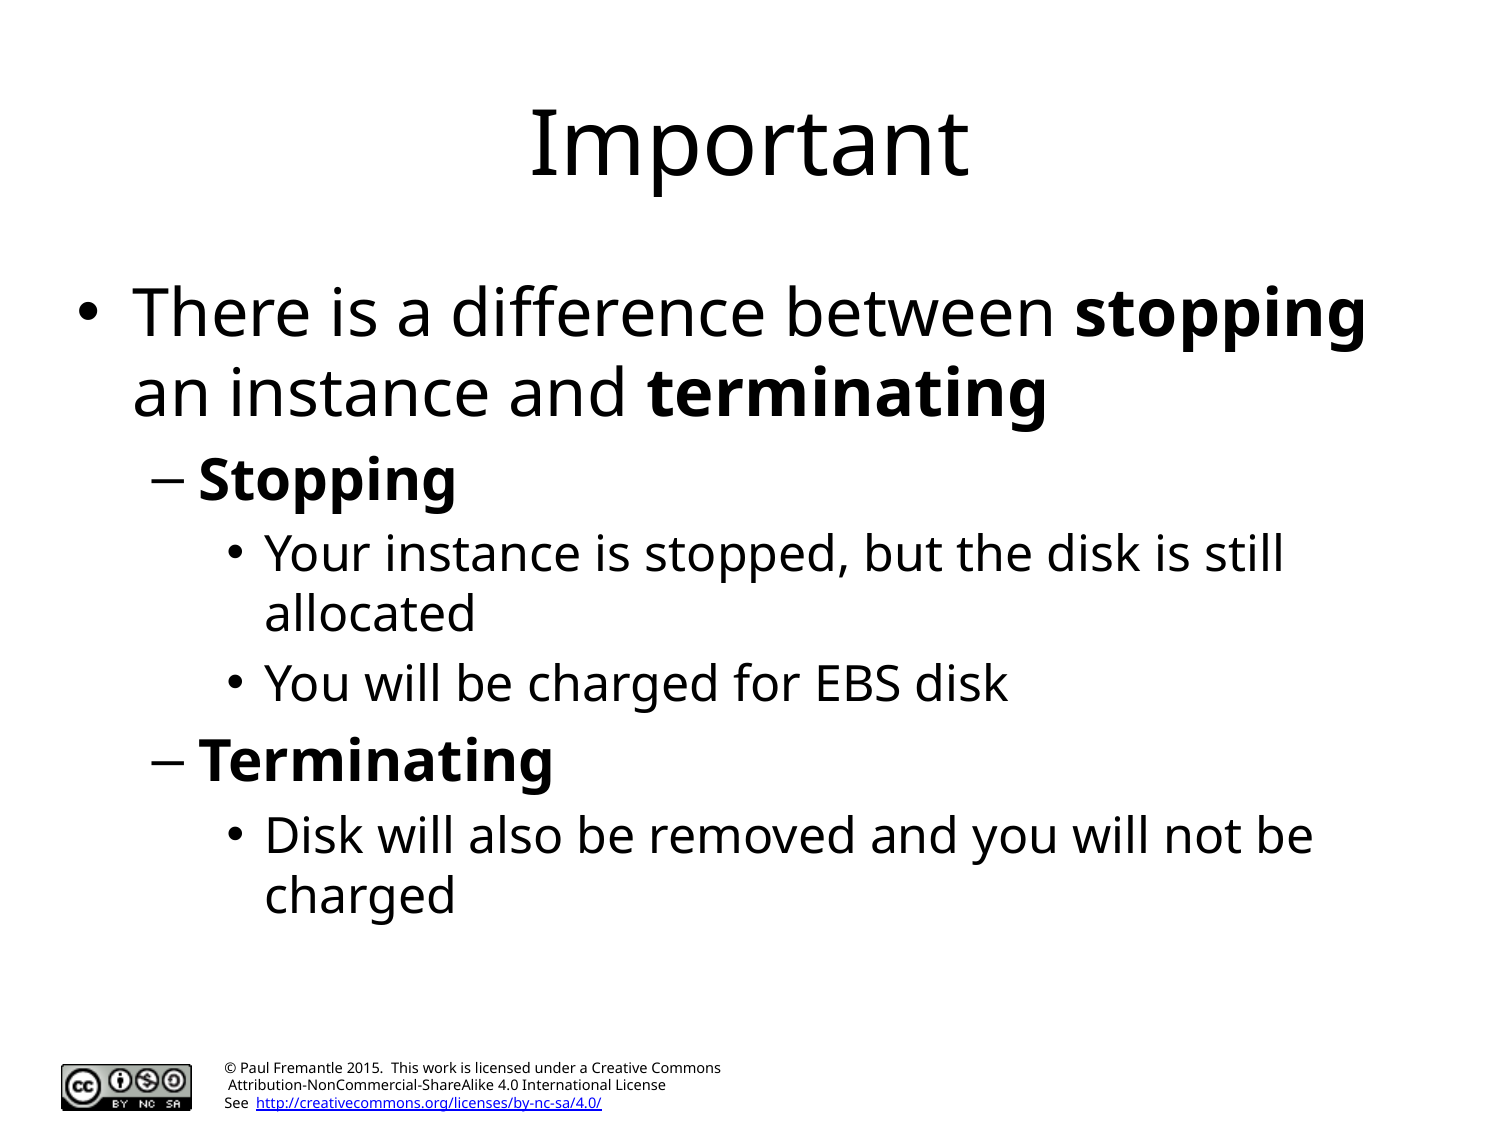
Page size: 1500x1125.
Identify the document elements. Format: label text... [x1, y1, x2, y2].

title Important [75, 45, 1425, 233]
picture [61, 1064, 192, 1111]
list There is a difference between stopping an instance and terminating Stopping Your instance is stopped, but the disk is still allocated You will be charged for EBS disk Terminating Disk will also be removed and you will not be charged [61, 262, 1412, 1005]
